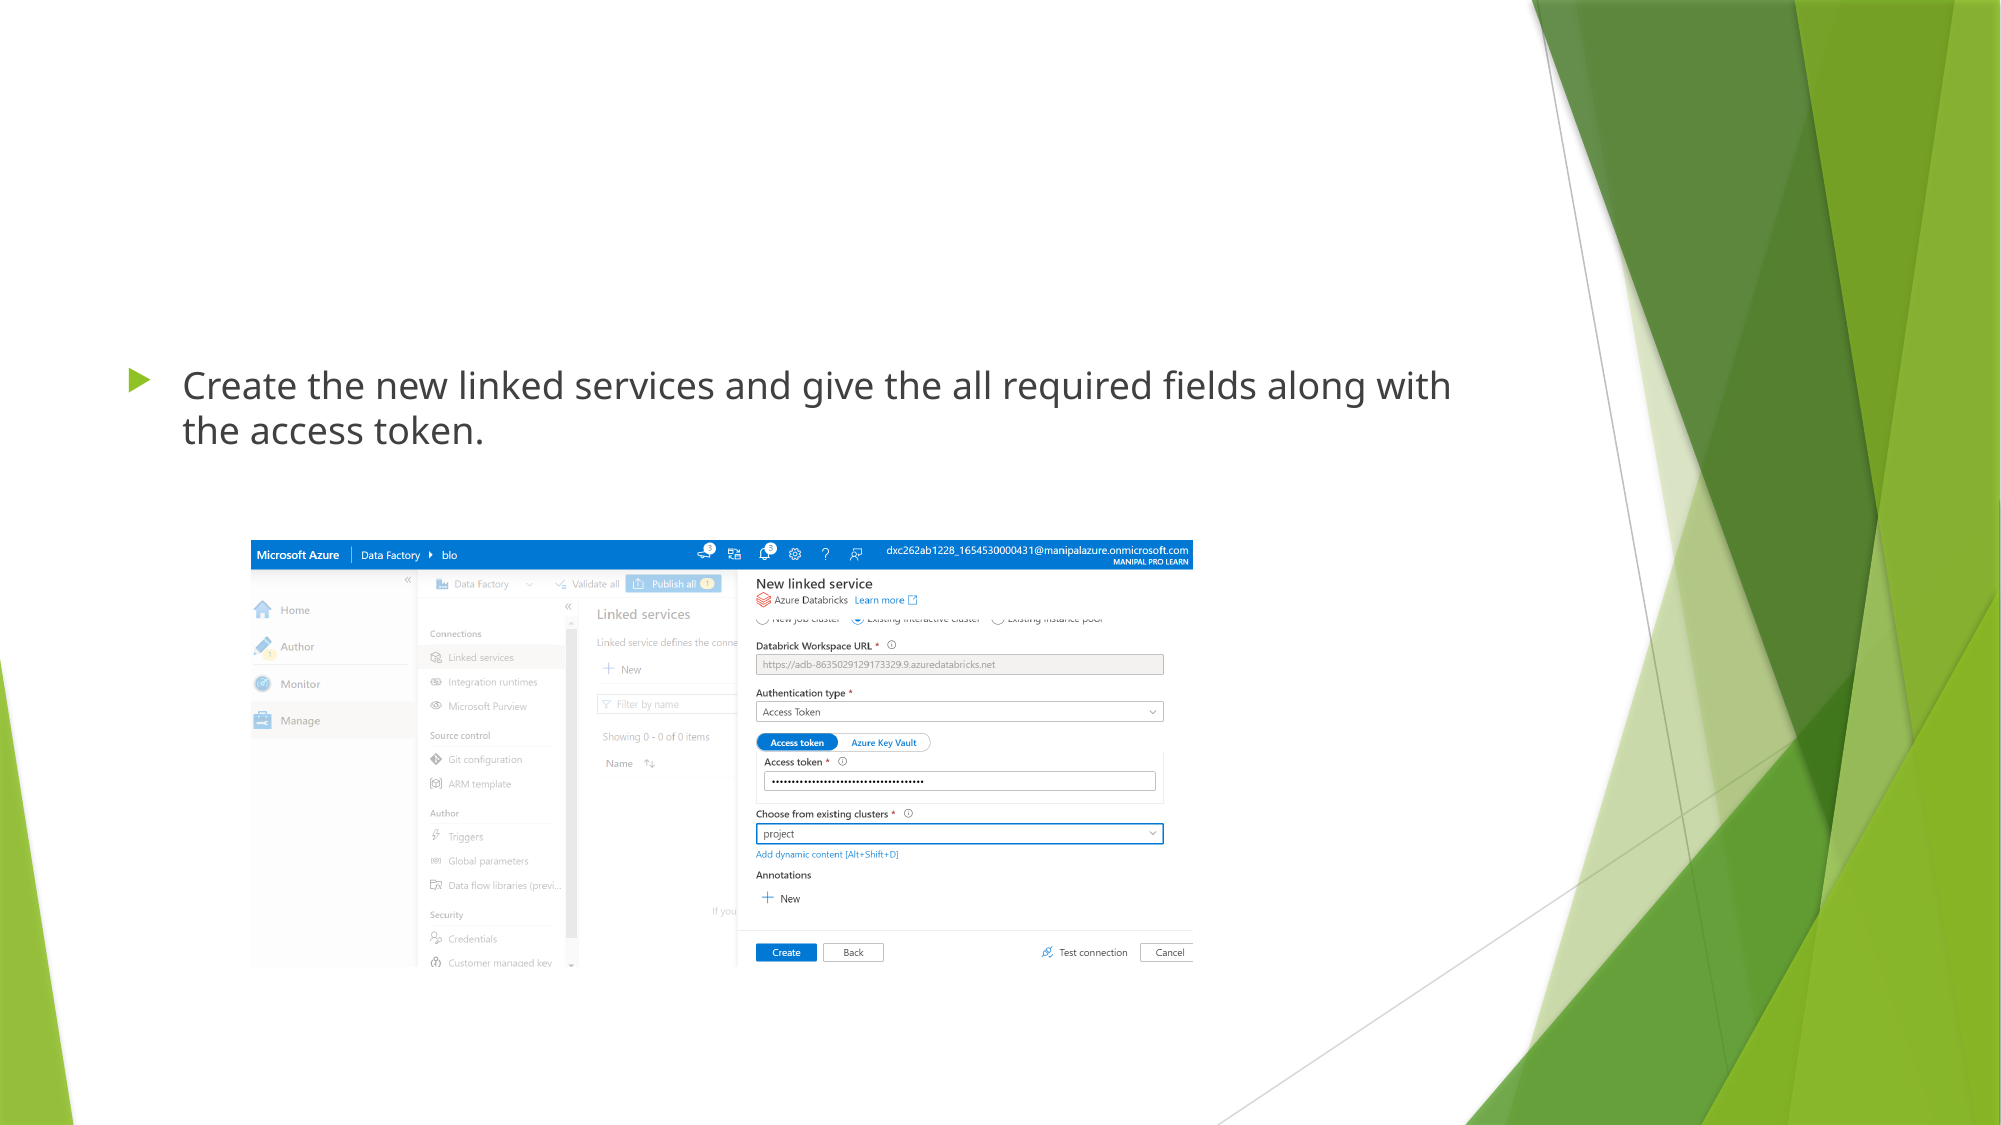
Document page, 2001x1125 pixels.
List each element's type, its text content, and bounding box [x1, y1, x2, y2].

list Create the new linked services and give the all required fields along with the access token. [111, 354, 1522, 992]
picture [251, 539, 1193, 968]
